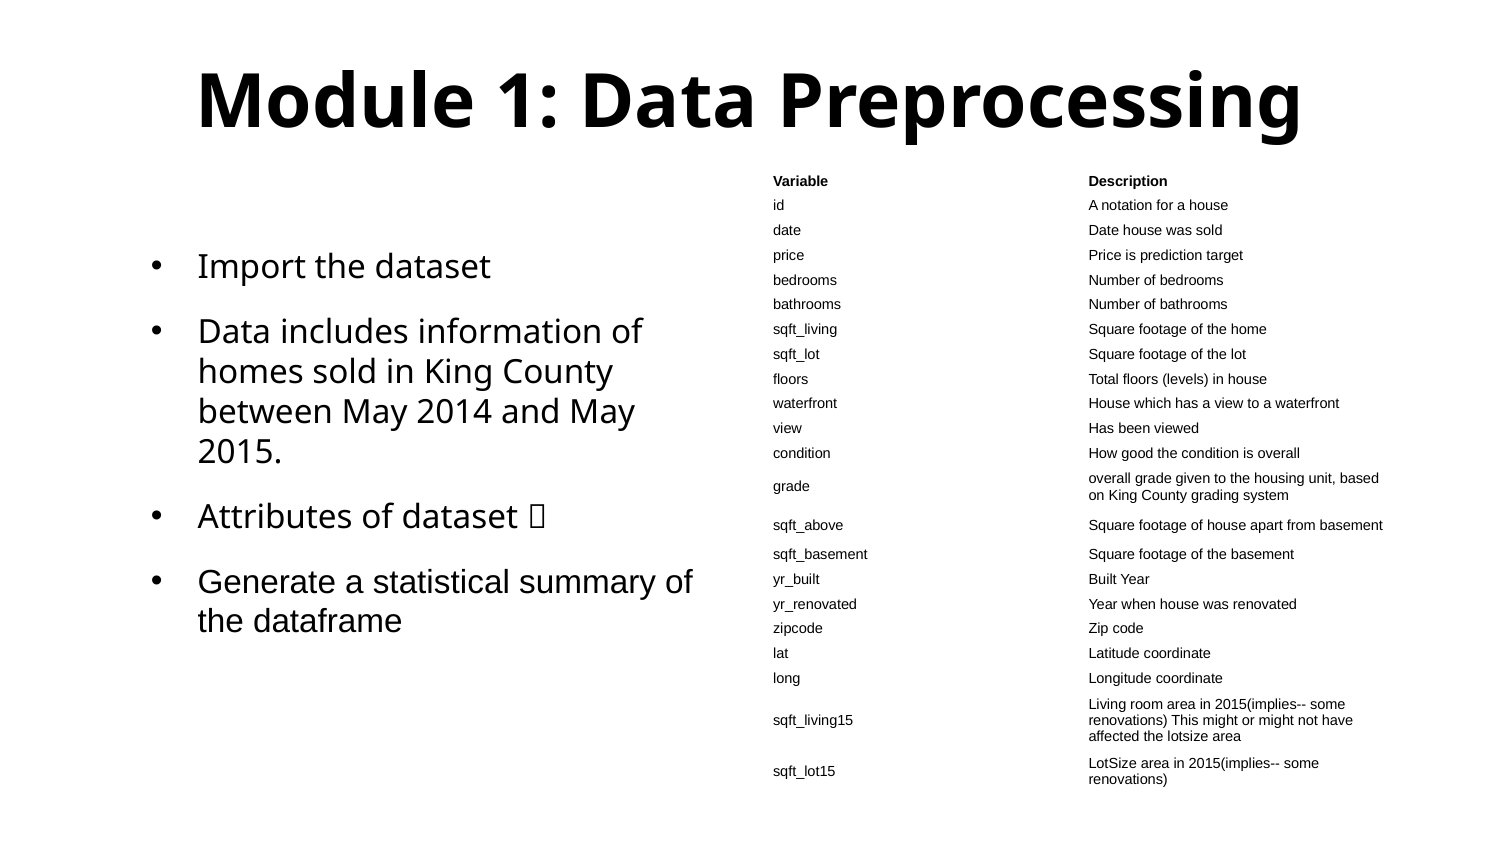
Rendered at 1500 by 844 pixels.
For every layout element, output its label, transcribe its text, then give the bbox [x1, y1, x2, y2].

table_cell overall grade given to the housing unit, based on King County grading system [1081, 466, 1397, 508]
table_cell view [766, 416, 1081, 441]
table_cell Price is prediction target [1081, 243, 1397, 268]
table_cell sqft_living [766, 317, 1081, 342]
table_header Description [1081, 169, 1397, 193]
table_cell Square footage of house apart from basement [1081, 508, 1397, 542]
table_cell Zip code [1081, 617, 1397, 641]
table_cell lat [766, 641, 1081, 666]
table_cell floors [766, 367, 1081, 391]
table_cell Number of bathrooms [1081, 292, 1397, 317]
table_cell bedrooms [766, 268, 1081, 292]
table_cell Date house was sold [1081, 218, 1397, 243]
table_cell Has been viewed [1081, 416, 1397, 441]
table_cell date [766, 218, 1081, 243]
table_cell price [766, 243, 1081, 268]
table_cell Square footage of the basement [1081, 542, 1397, 567]
table_cell yr_renovated [766, 592, 1081, 617]
table_cell sqft_lot [766, 342, 1081, 367]
table_cell id [766, 193, 1081, 218]
table_cell Year when house was renovated [1081, 592, 1397, 617]
table_cell A notation for a house [1081, 193, 1397, 218]
table_cell waterfront [766, 391, 1081, 416]
table_cell bathrooms [766, 292, 1081, 317]
title Module 1: Data Preprocessing [75, 67, 1425, 129]
table_header Variable [766, 169, 1081, 193]
table_cell sqft_living15 [766, 691, 1081, 750]
table_cell Number of bedrooms [1081, 268, 1397, 292]
table_cell House which has a view to a waterfront [1081, 391, 1397, 416]
table_cell zipcode [766, 617, 1081, 641]
table_cell Square footage of the lot [1081, 342, 1397, 367]
table_cell grade [766, 466, 1081, 508]
table_cell long [766, 666, 1081, 691]
table_cell sqft_above [766, 508, 1081, 542]
table_cell Latitude coordinate [1081, 641, 1397, 666]
table_cell sqft_basement [766, 542, 1081, 567]
text_box Import the dataset Data includes information of homes sold in King County between May 2014 and May 2015. Attributes of dataset  Generate a statistical summary of the dataframe [136, 237, 711, 647]
table_cell sqft_lot15 [766, 750, 1081, 793]
table_cell Longitude coordinate [1081, 666, 1397, 691]
table_cell How good the condition is overall [1081, 441, 1397, 466]
table_cell Living room area in 2015(implies-- some renovations) This might or might not have affected the lotsize area [1081, 691, 1397, 750]
table_cell yr_built [766, 567, 1081, 592]
table_cell Square footage of the home [1081, 317, 1397, 342]
table_cell LotSize area in 2015(implies-- some renovations) [1081, 750, 1397, 793]
table_cell condition [766, 441, 1081, 466]
table_cell Built Year [1081, 567, 1397, 592]
table_cell Total floors (levels) in house [1081, 367, 1397, 391]
